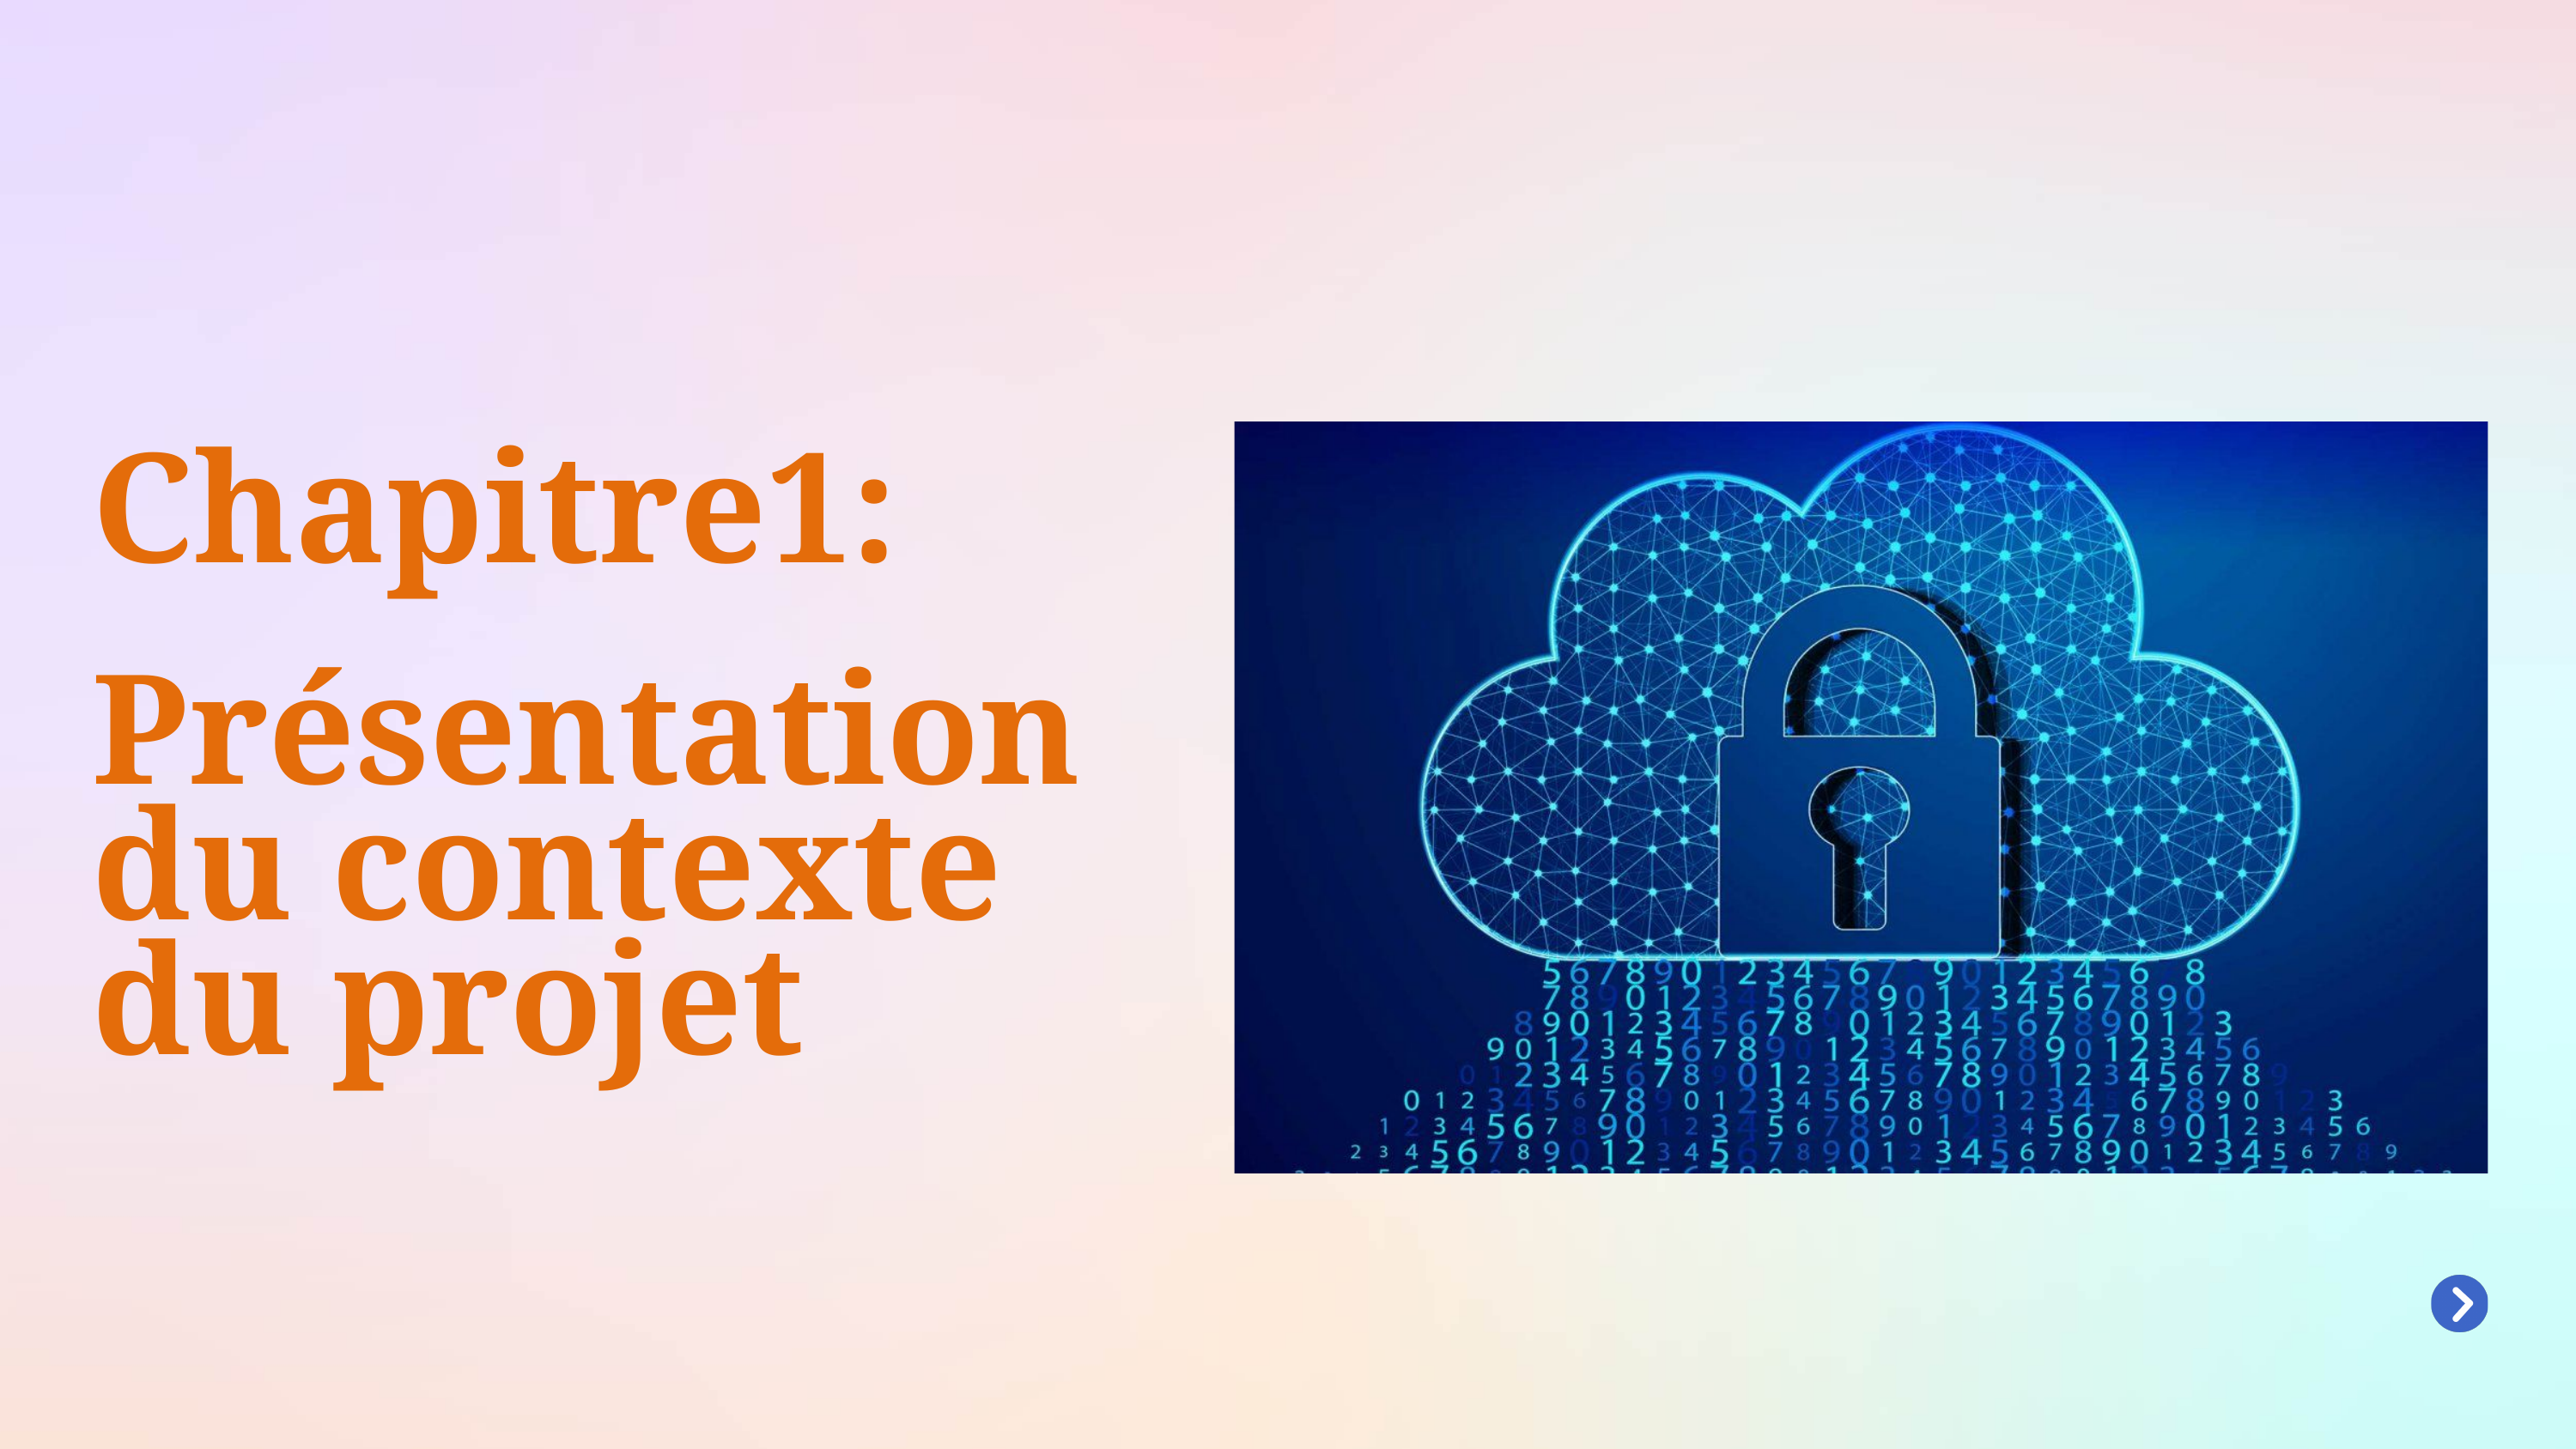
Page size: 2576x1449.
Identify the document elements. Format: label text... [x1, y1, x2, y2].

text_box [2431, 1275, 2488, 1332]
text_box [1234, 421, 2488, 1173]
text_box Présentation du contexte du projet [92, 678, 1214, 1086]
text_box [0, 0, 2576, 1449]
text_box Chapitre1: [92, 458, 1436, 594]
